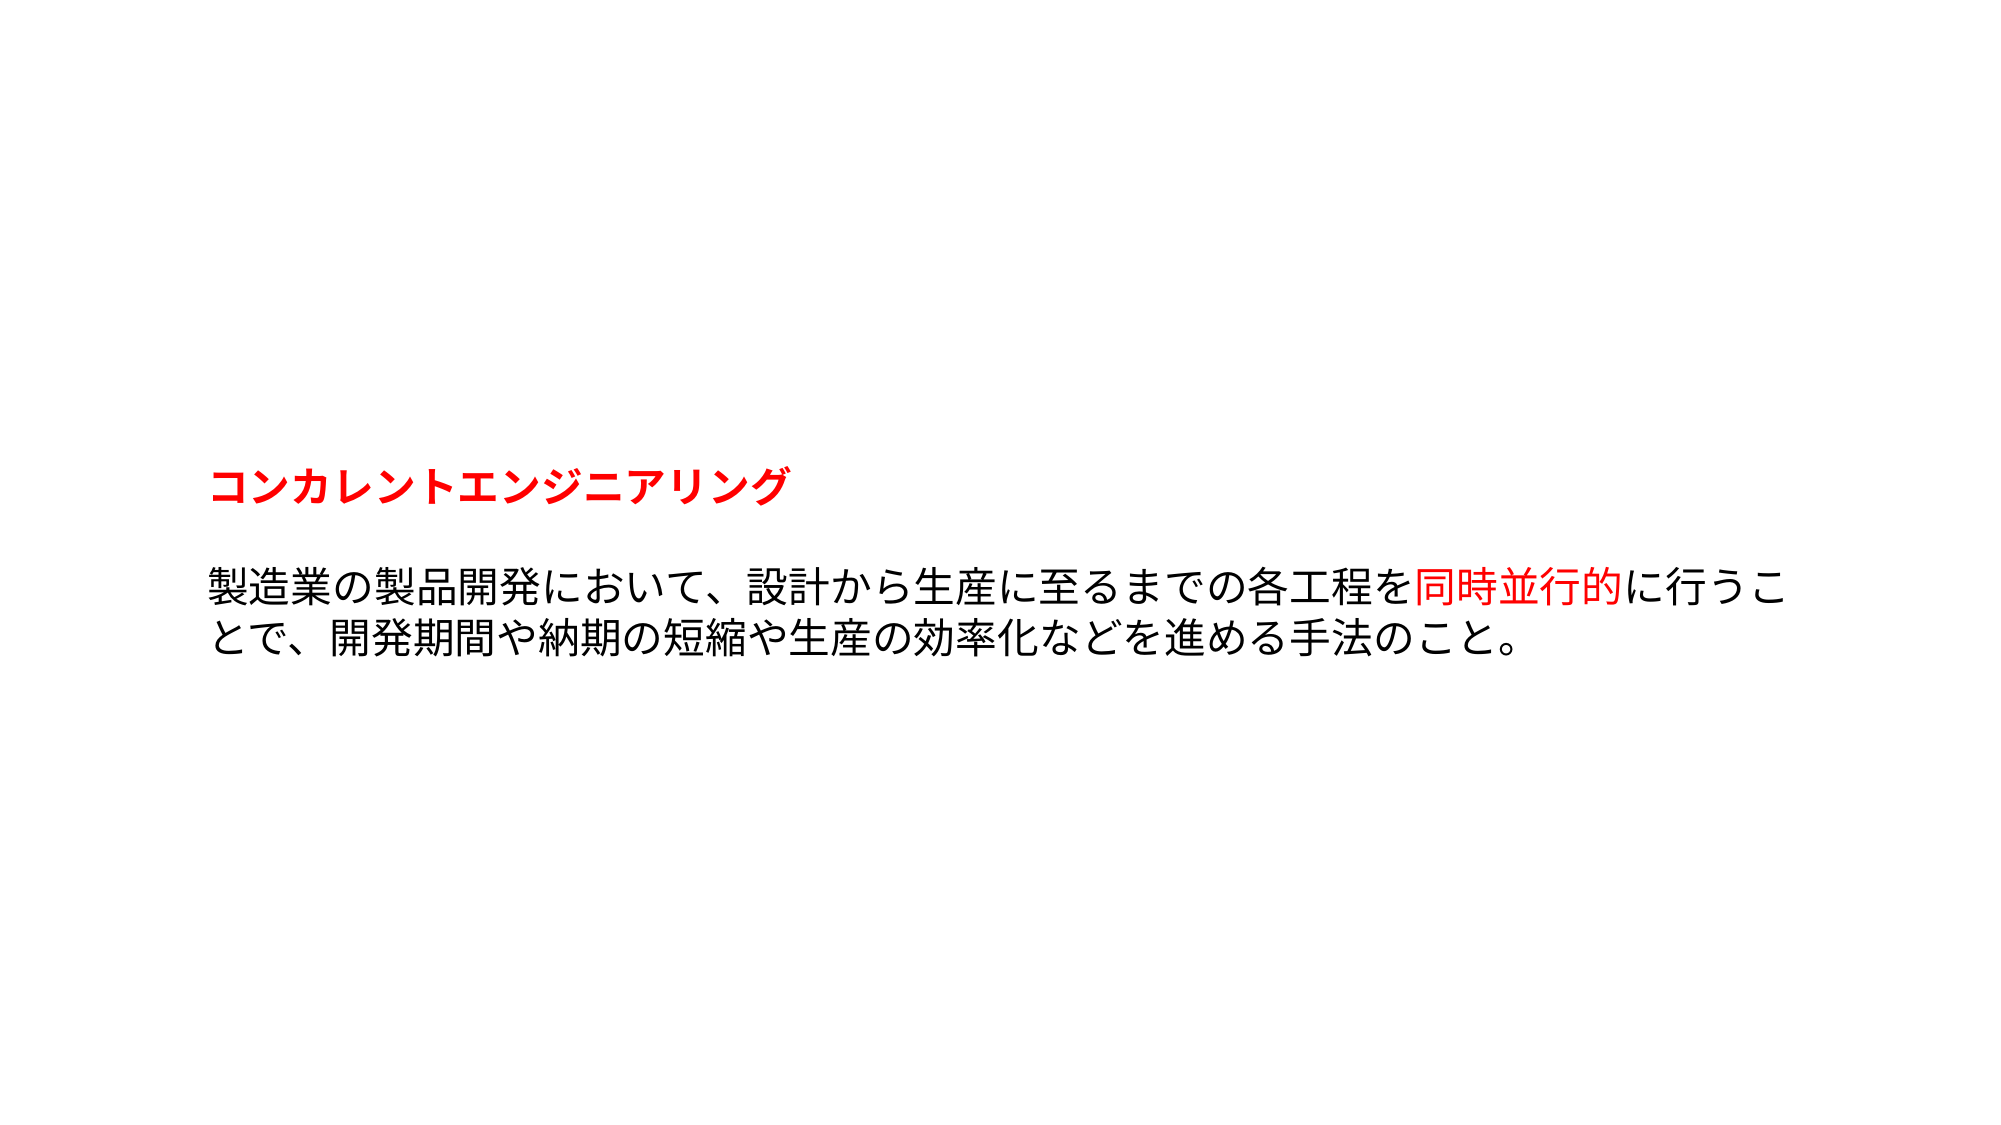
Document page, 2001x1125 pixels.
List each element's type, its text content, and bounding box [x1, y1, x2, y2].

text_box コンカレントエンジニアリング 製造業の製品開発において、設計から生産に至るまでの各工程を同時並行的に行うことで、開発期間や納期の短縮や生産の効率化などを進める手法のこと。 [192, 453, 1836, 669]
